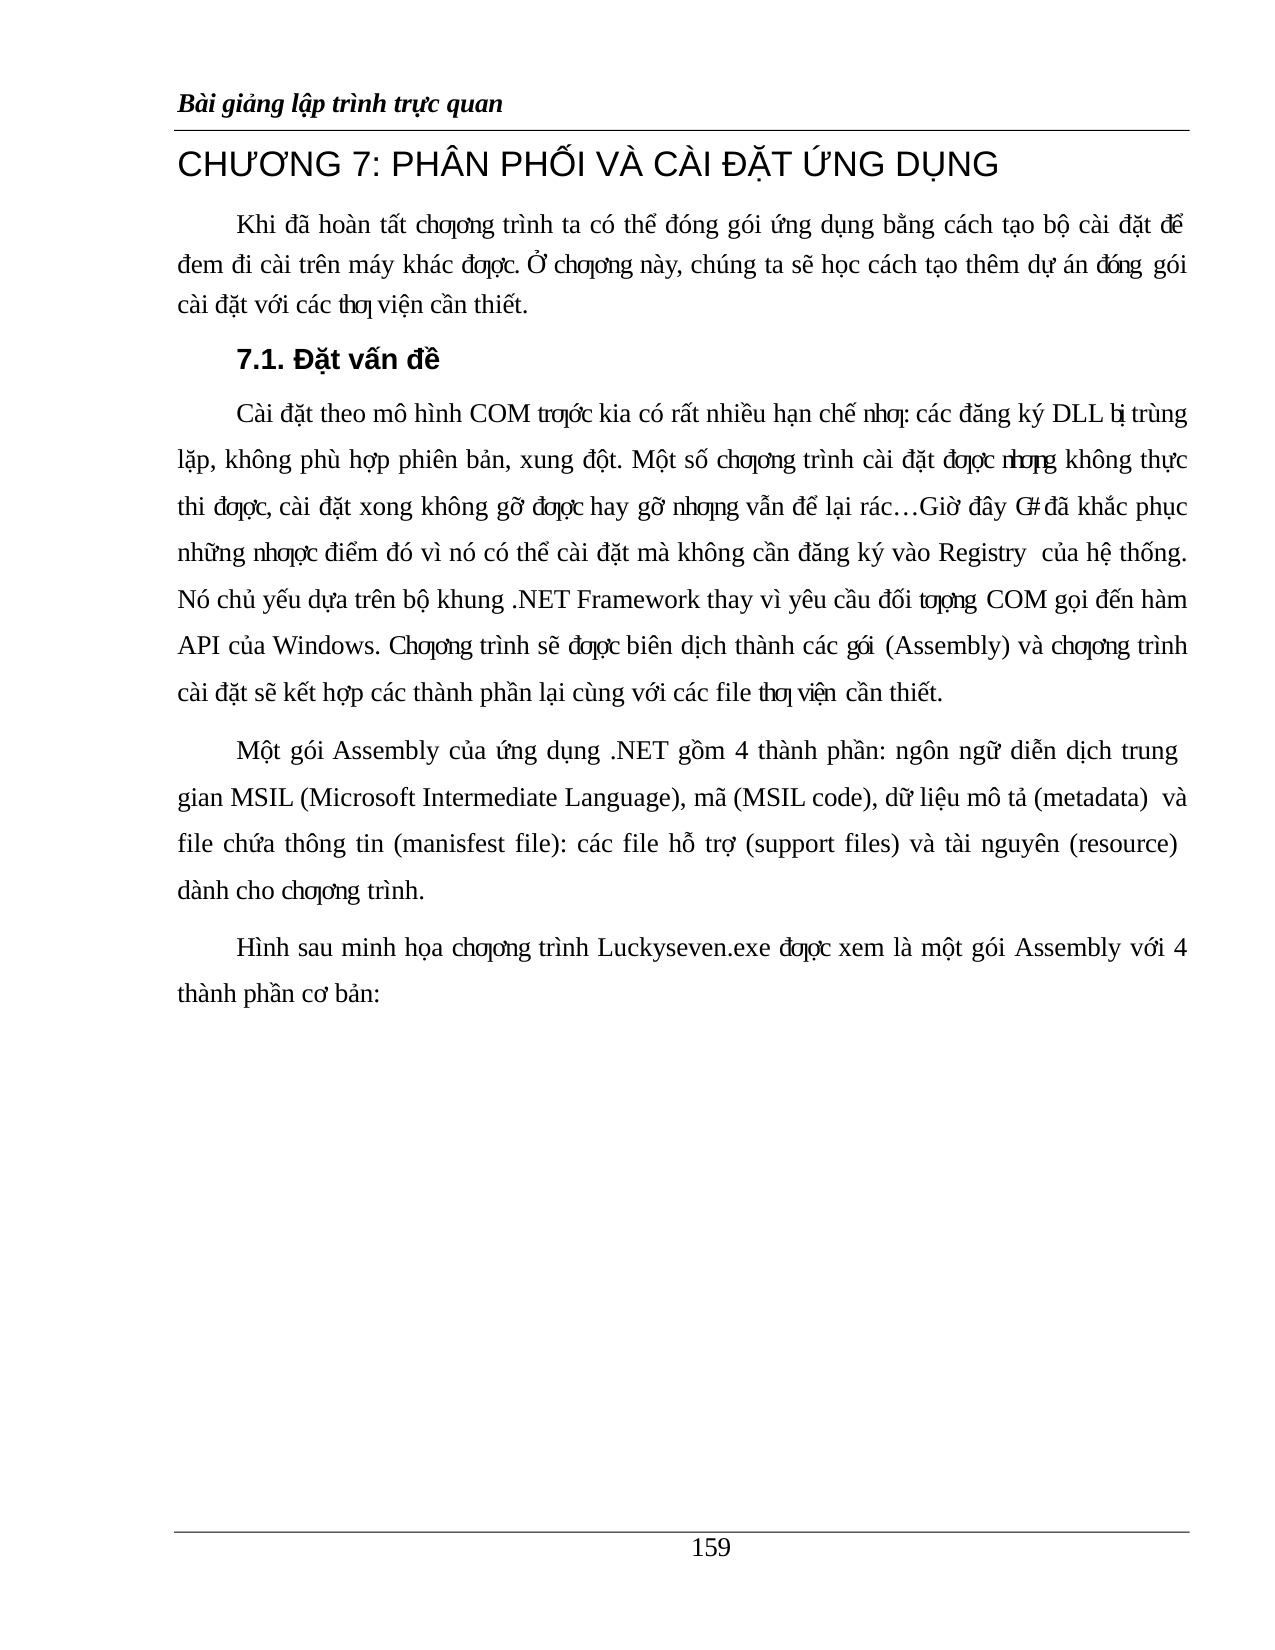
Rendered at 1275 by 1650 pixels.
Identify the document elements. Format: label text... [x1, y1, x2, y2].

slide_number 100 [684, 1530, 738, 1650]
text_box Bài giảng lập trình trực quan CHƯƠNG 7: PHÂN PHỐI VÀ CÀI ĐẶT ỨNG DỤNG Khi đã hoàn tất chƣơng trình ta có thể đóng gói ứng dụng bằng cách tạo bộ cài đặt để đem đi cài trên máy khác đƣợc. Ở chƣơng này, chúng ta sẽ học cách tạo thêm dự án đóng gói cài đặt với các thƣ viện cần thiết. 7.1. Đặt vấn đề Cài đặt theo mô hình COM trƣớc kia có rất nhiều hạn chế nhƣ: các đăng ký DLL bị trùng lặp, không phù hợp phiên bản, xung đột. Một số chƣơng trình cài đặt đƣợc nhƣng không thực thi đƣợc, cài đặt xong không gỡ đƣợc hay gỡ nhƣng vẫn để lại rác…Giờ đây C# đã khắc phục những nhƣợc điểm đó vì nó có thể cài đặt mà không cần đăng ký vào Registry của hệ thống. Nó chủ yếu dựa trên bộ khung .NET Framework thay vì yêu cầu đối tƣợng COM gọi đến hàm API của Windows. Chƣơng trình sẽ đƣợc biên dịch thành các gói (Assembly) và chƣơng trình cài đặt sẽ kết hợp các thành phần lại cùng với các file thƣ viện cần thiết. Một gói Assembly của ứng dụng .NET gồm 4 thành phần: ngôn ngữ diễn dịch trung gian MSIL (Microsoft Intermediate Language), mã (MSIL code), dữ liệu mô tả (metadata) và file chứa thông tin (manisfest file): các file hỗ trợ (support files) và tài nguyên (resource) dành cho chƣơng trình. Hình sau minh họa chƣơng trình Luckyseven.exe đƣợc xem là một gói Assembly với 4 thành phần cơ bản: [175, 66, 1189, 1009]
